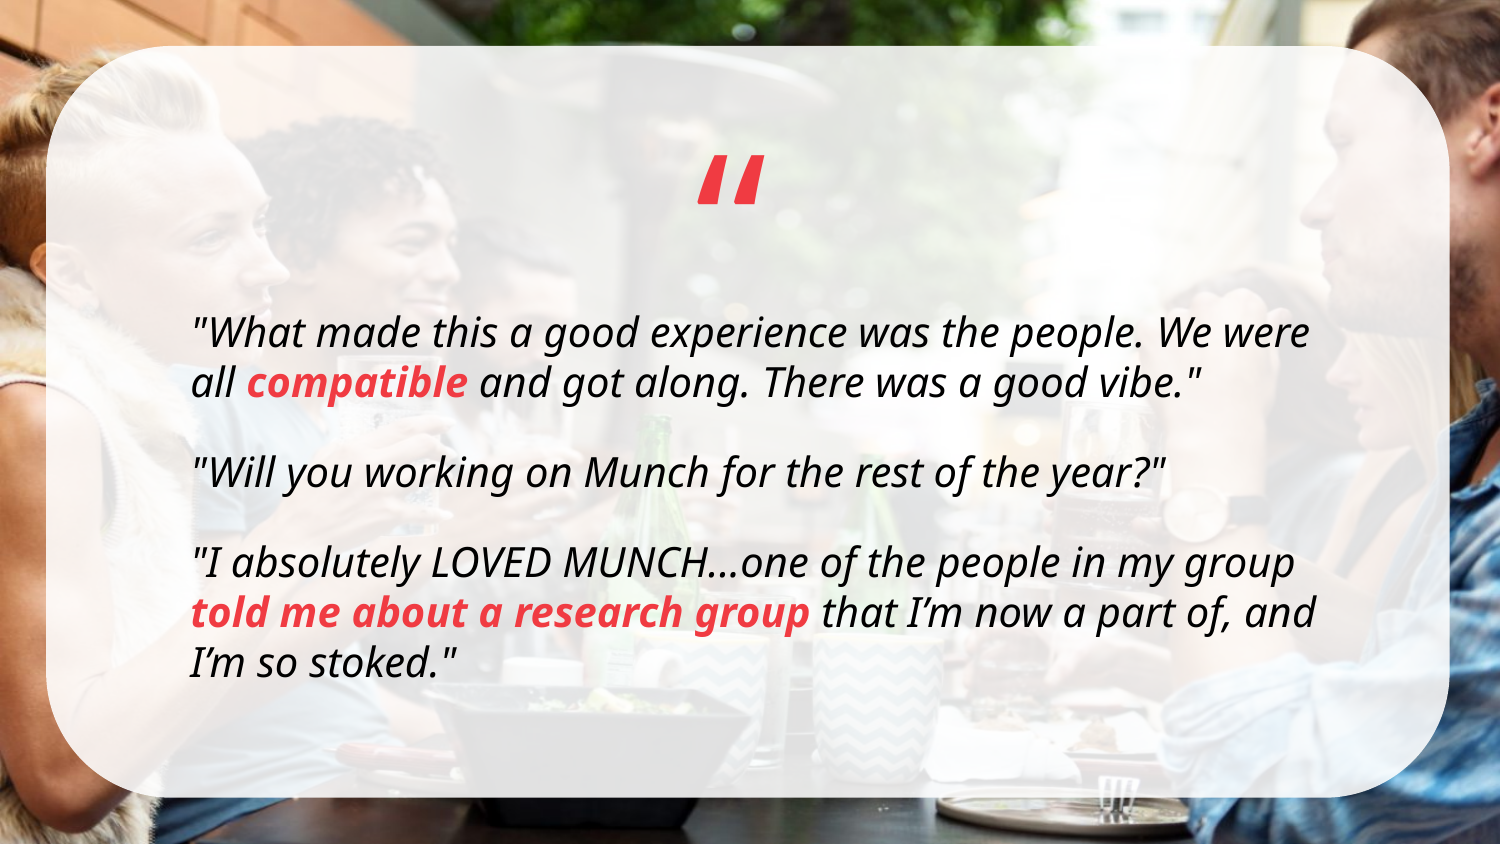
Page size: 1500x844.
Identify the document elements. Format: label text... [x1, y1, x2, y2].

picture [0, 0, 1500, 844]
text_box "What made this a good experience was the people. We were all compatible and got along. There was a good vibe." "Will you working on Munch for the rest of the year?" "I absolutely LOVED MUNCH...one of the people in my group told me about a research group that I’m now a part of, and I’m so stoked." [175, 403, 1355, 588]
text_box “ [627, 83, 834, 213]
text_box [46, 45, 1450, 798]
